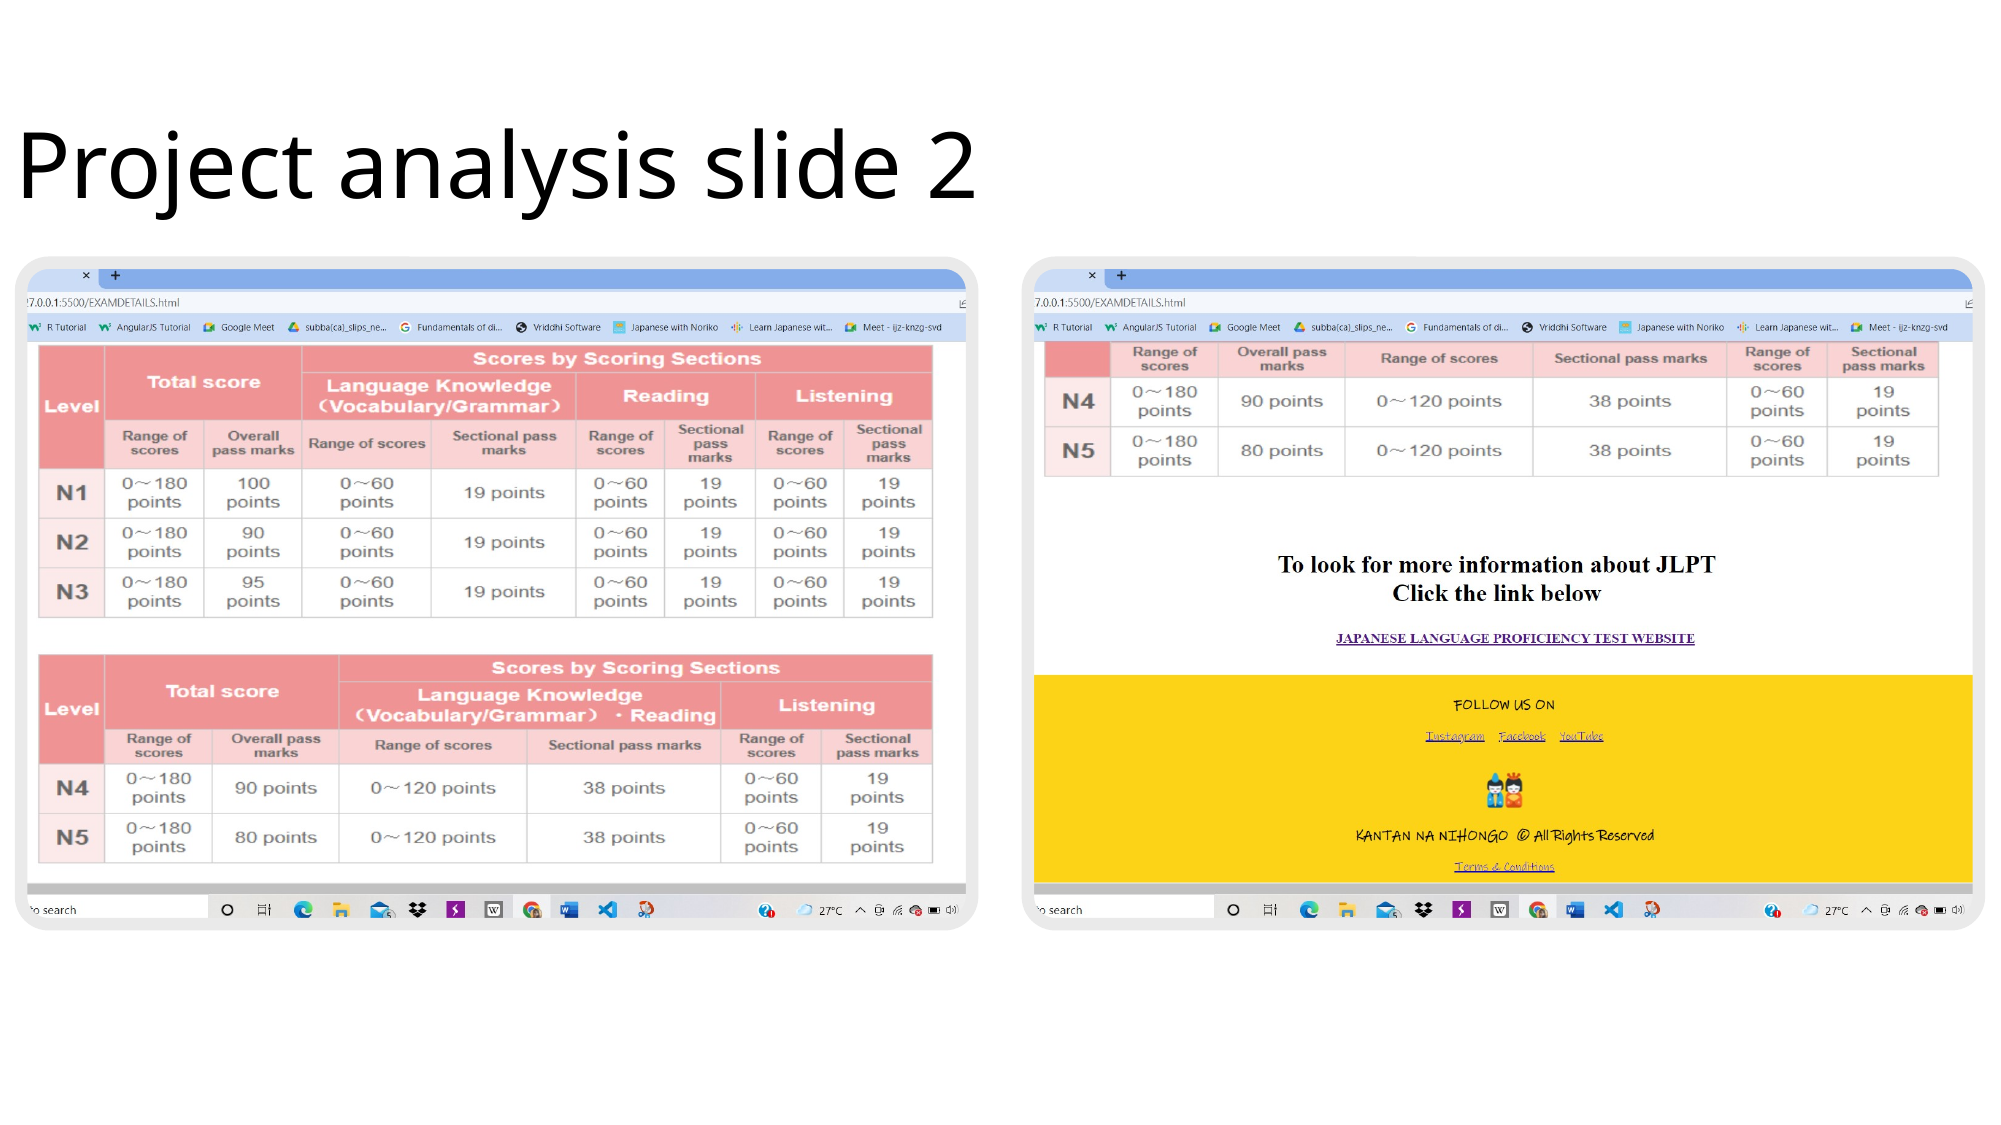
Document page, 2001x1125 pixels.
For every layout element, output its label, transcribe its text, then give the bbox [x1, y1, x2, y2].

picture [21, 262, 973, 925]
title Project analysis slide 2 [0, 59, 1725, 278]
picture [1027, 262, 1979, 925]
